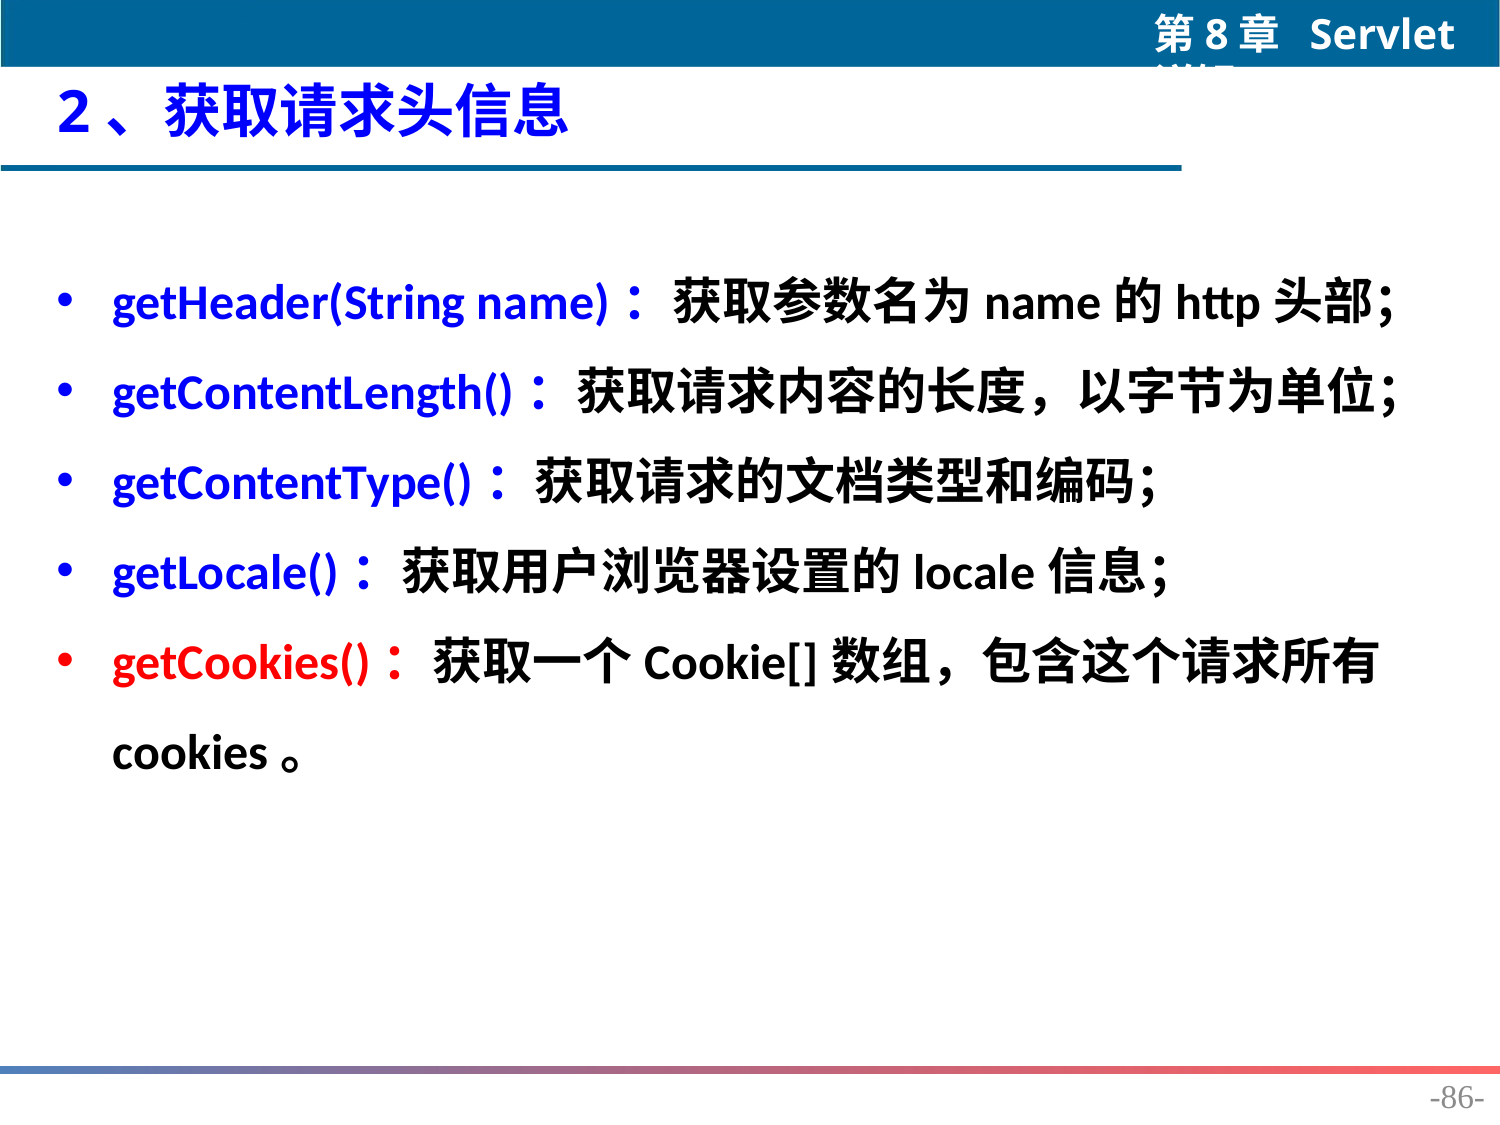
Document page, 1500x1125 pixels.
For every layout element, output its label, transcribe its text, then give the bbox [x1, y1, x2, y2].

picture [1496, 0, 1500, 67]
slide_number -86- [1149, 1065, 1500, 1125]
list 2、获取请求头信息 [41, 66, 1068, 166]
list getHeader(String name)：获取参数名为name的http头部； getContentLength()：获取请求内容的长度，以字节为单位； getContentType()：获取请求的文档类型和编码； getLocale()：获取用户浏览器设置的locale信息； getCookies()：获取一个Cookie[]数组，包含这个请求所有cookies。 [41, 231, 1412, 1047]
